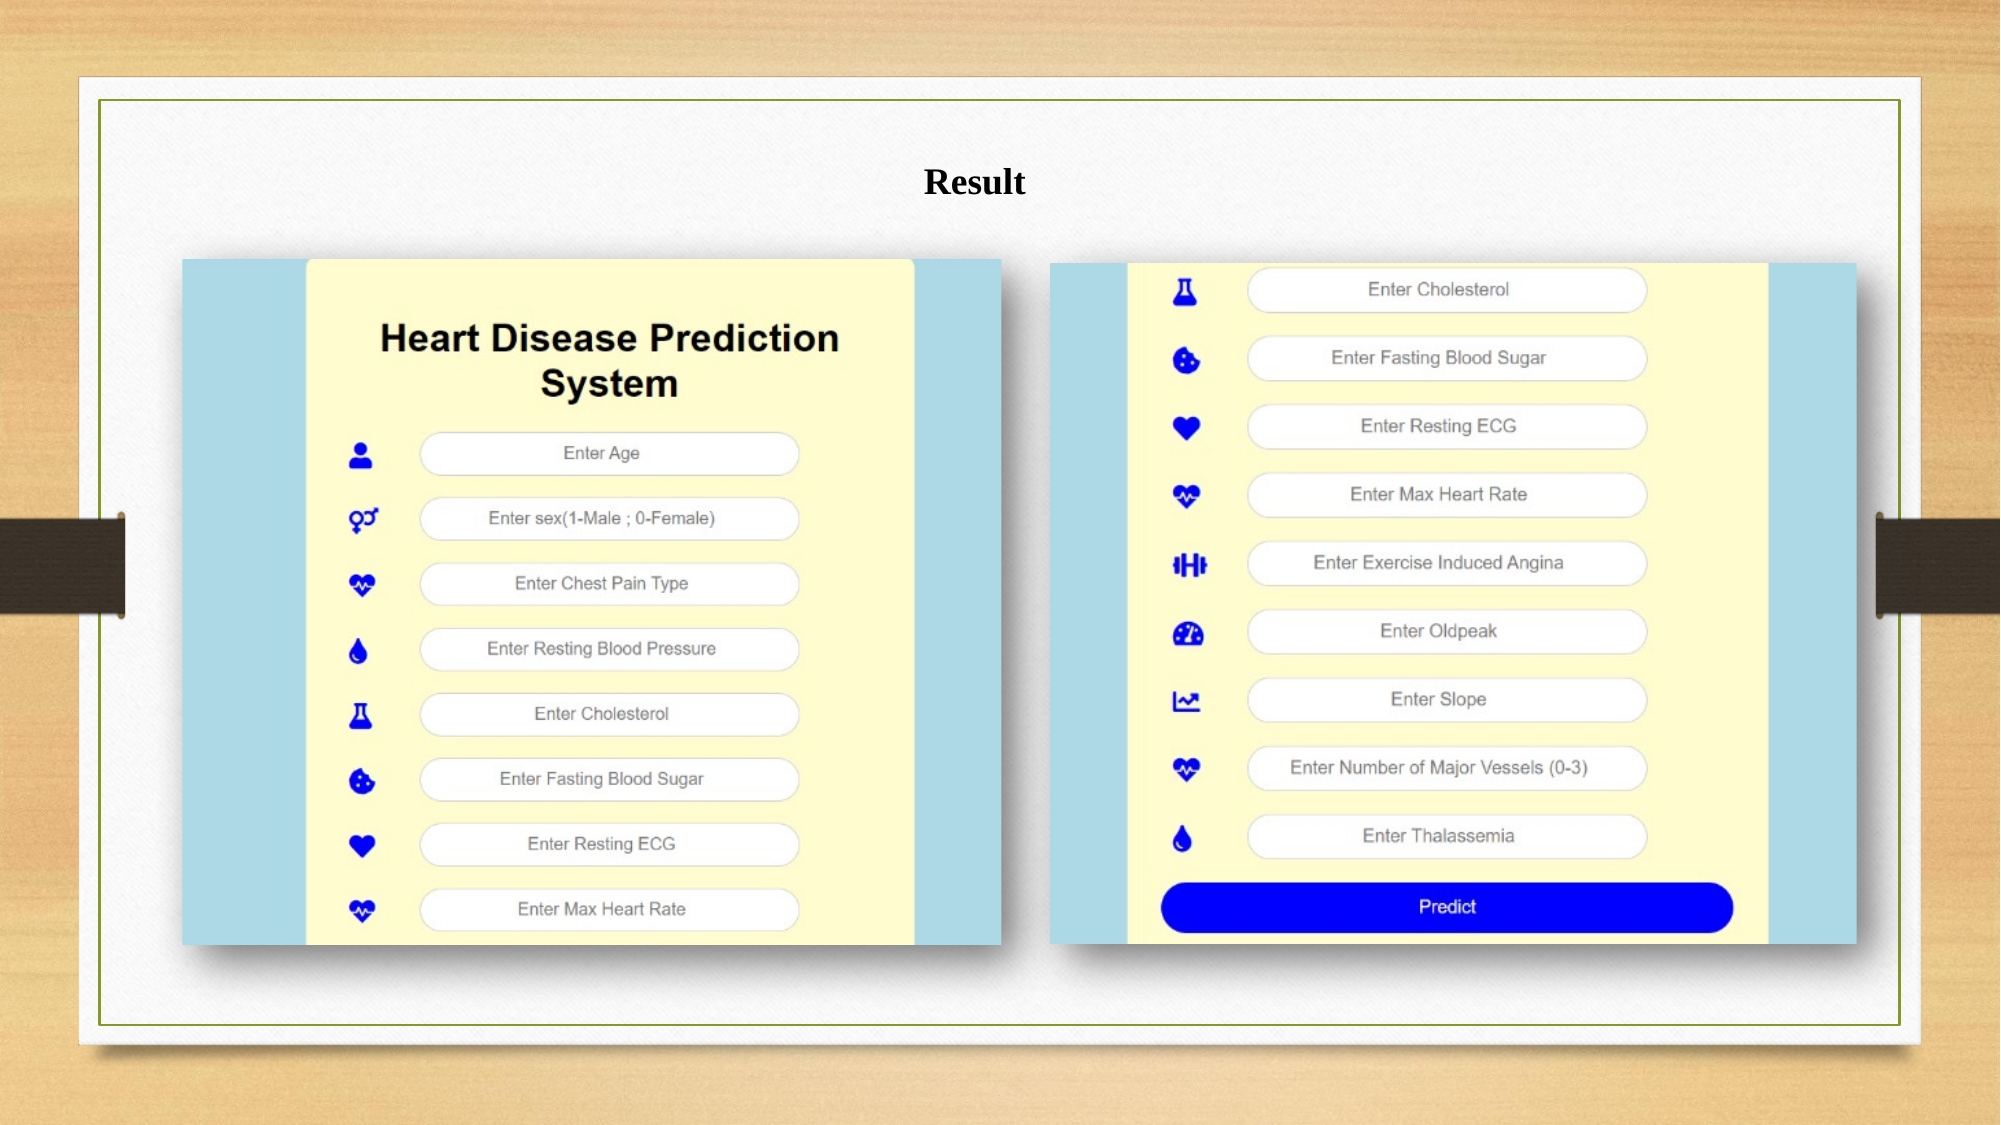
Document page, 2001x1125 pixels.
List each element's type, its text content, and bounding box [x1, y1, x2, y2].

text_box Result [524, 149, 1425, 210]
picture [0, 0, 2000, 1125]
